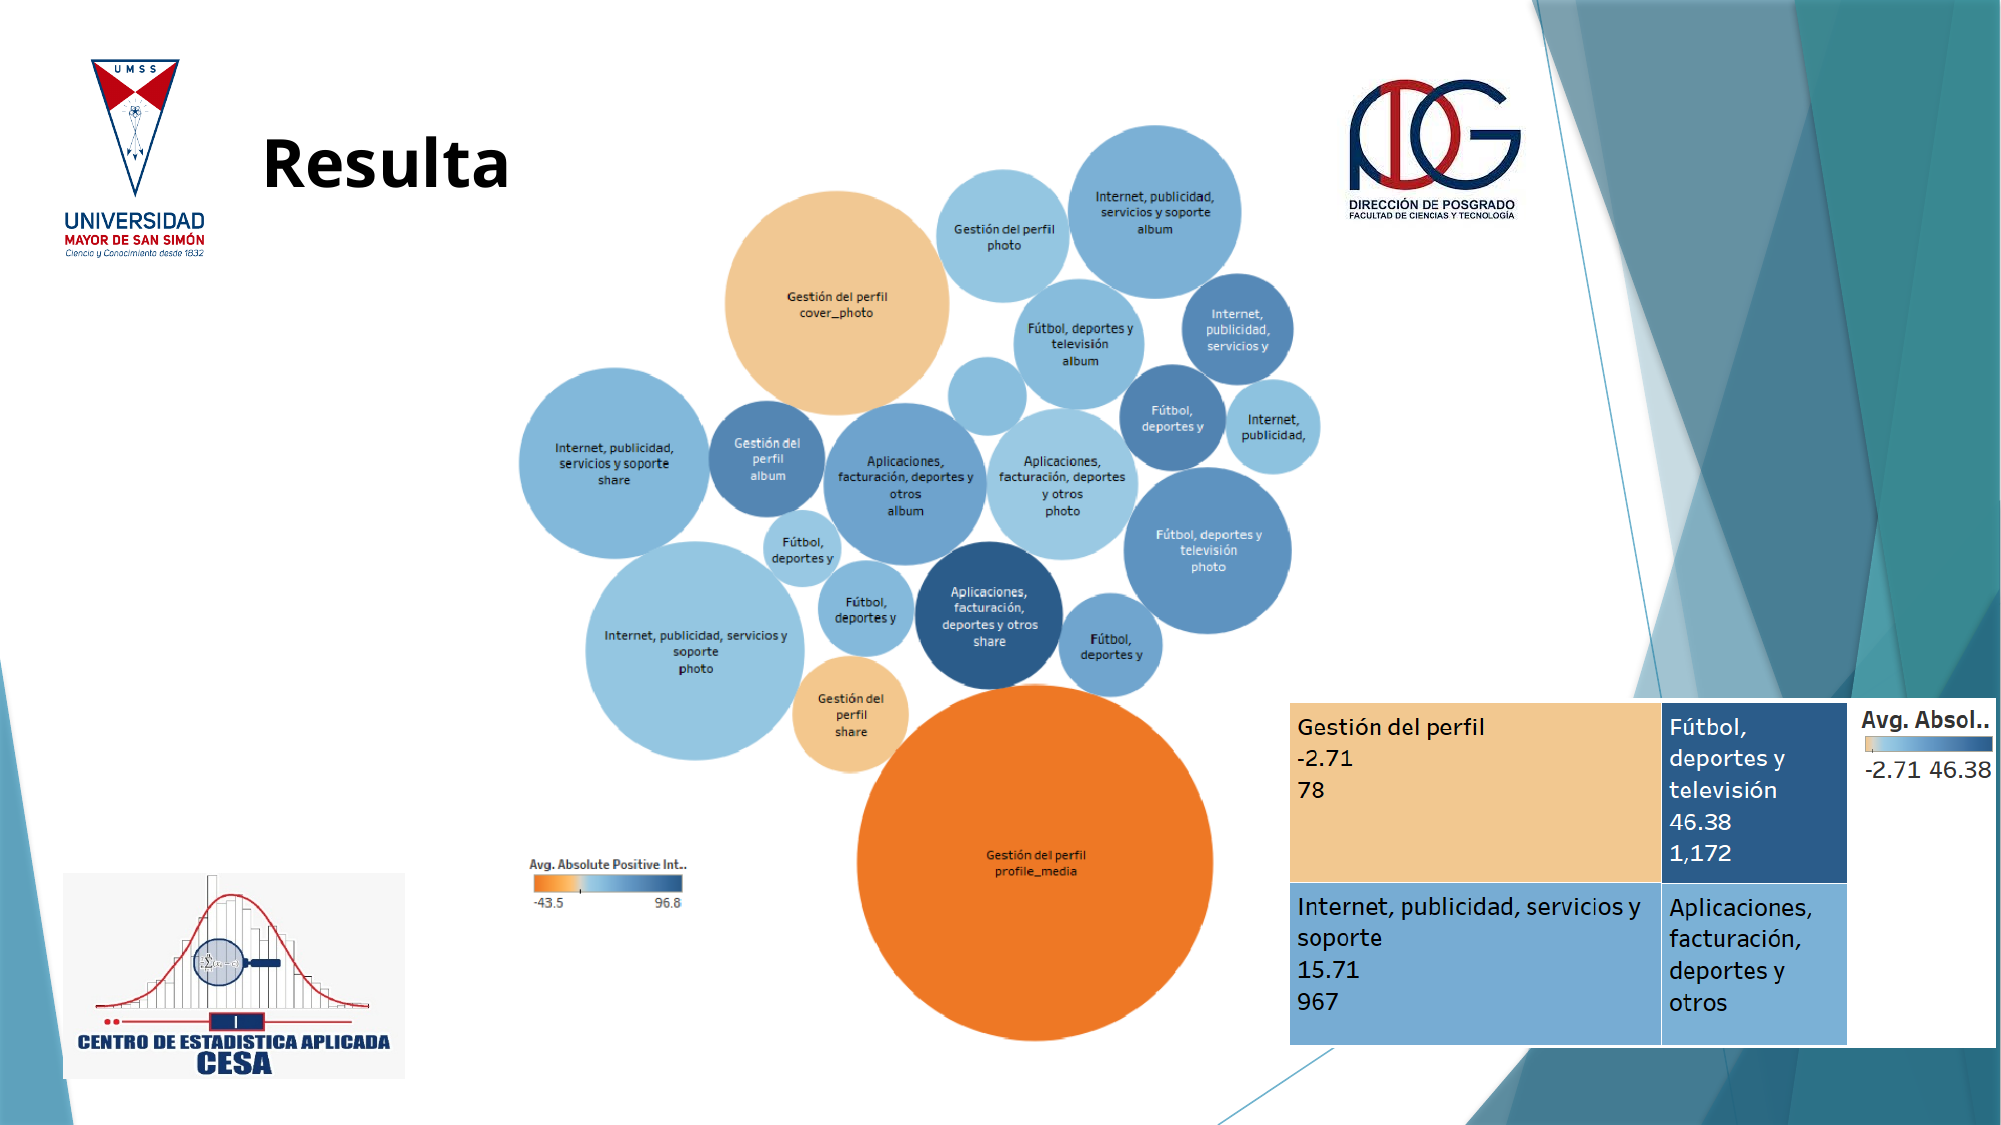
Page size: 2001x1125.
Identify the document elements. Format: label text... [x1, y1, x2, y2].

title Resultados [246, 97, 1330, 232]
picture [507, 46, 1997, 1049]
picture [64, 59, 205, 258]
picture [63, 873, 406, 1079]
